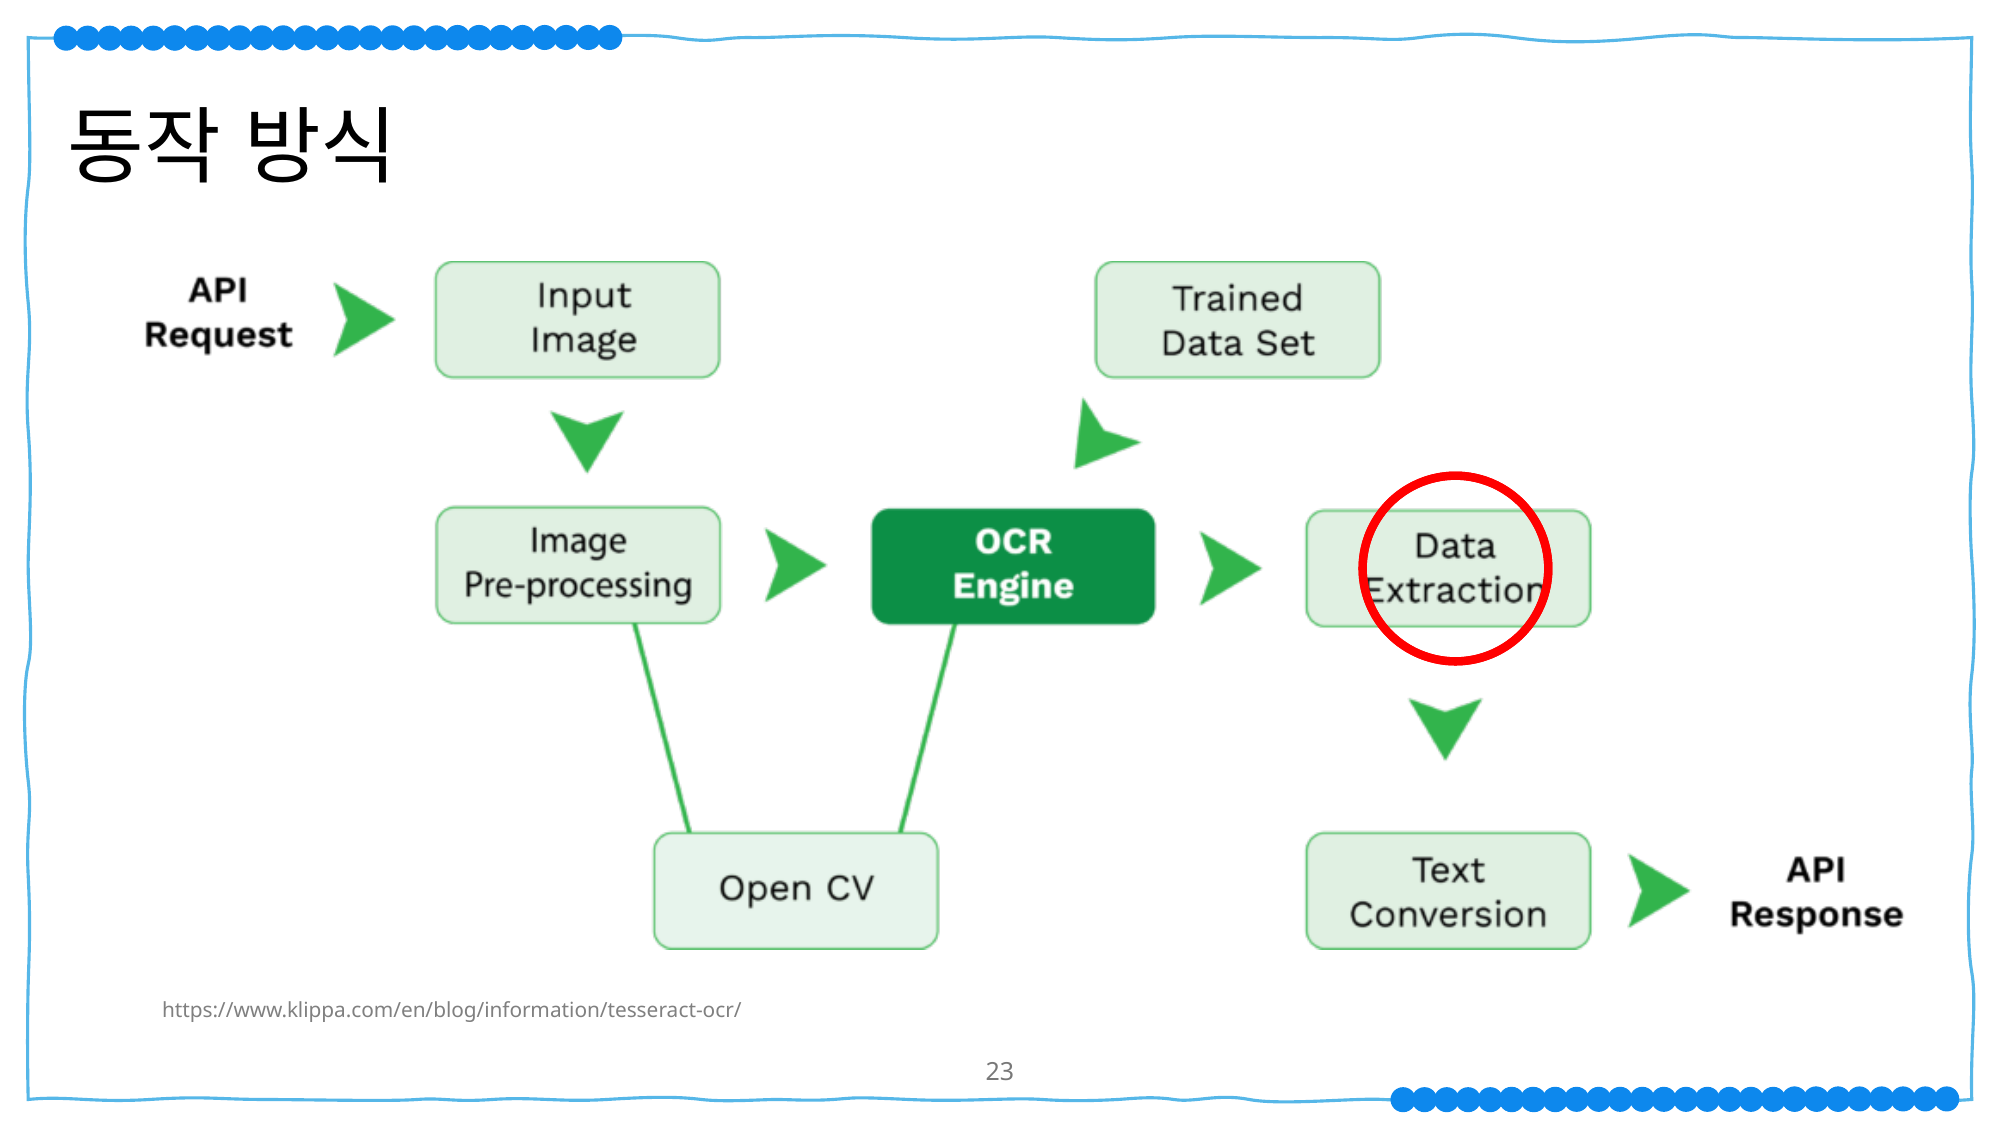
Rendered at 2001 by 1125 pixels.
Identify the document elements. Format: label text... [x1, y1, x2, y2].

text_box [143, 261, 1906, 1031]
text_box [53, 24, 623, 52]
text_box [1389, 1085, 1960, 1113]
slide_number 22 [1094, 1099, 1225, 1103]
text_box [22, 32, 1976, 1104]
